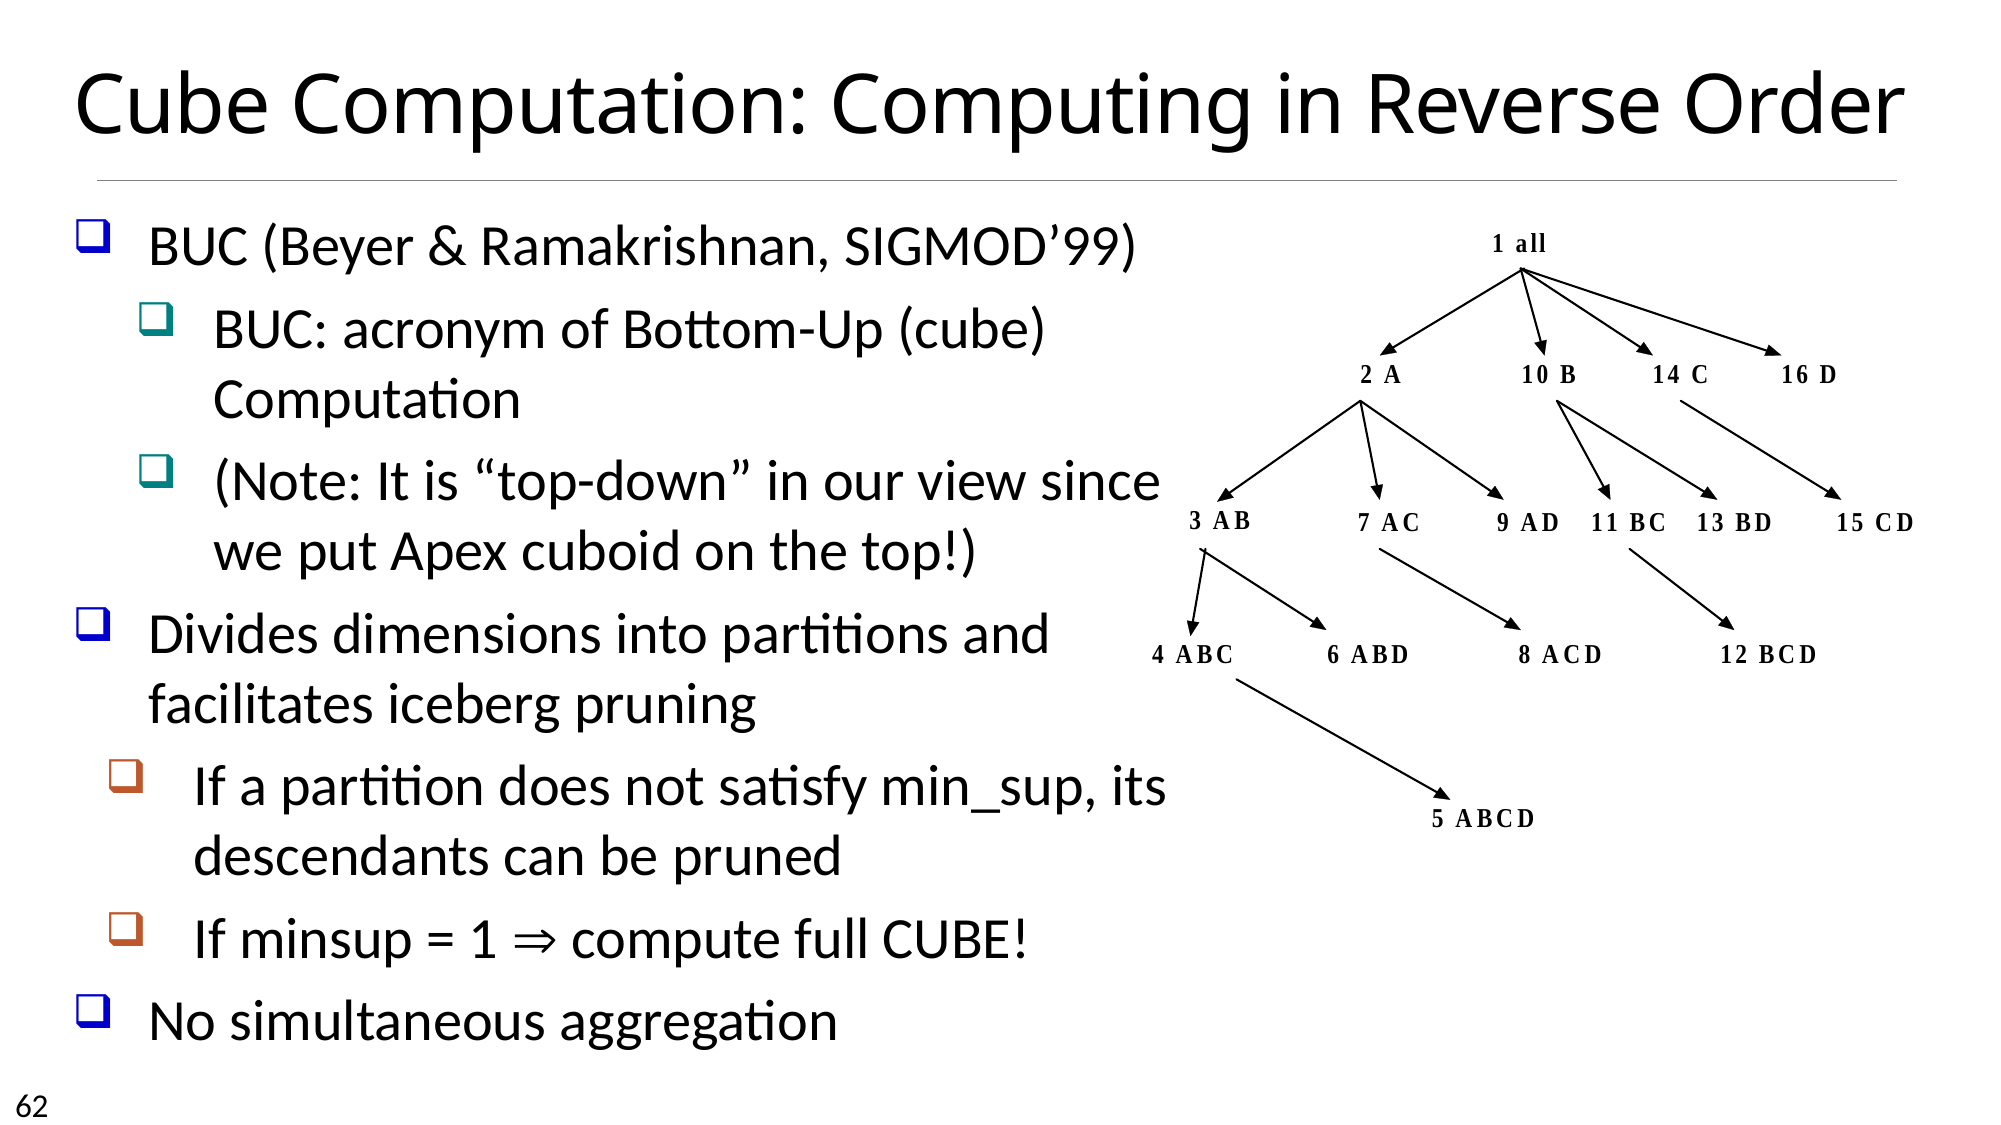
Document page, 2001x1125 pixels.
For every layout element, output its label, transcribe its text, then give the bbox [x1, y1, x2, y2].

title Cube Computation: Computing in Reverse Order [57, 36, 1923, 158]
list BUC (Beyer & Ramakrishnan, SIGMOD’99) BUC: acronym of Bottom-Up (cube) Computation (Note: It is “top-down” in our view since we put Apex cuboid on the top!) Divides dimensions into partitions and facilitates iceberg pruning If a partition does not satisfy min_sup, its descendants can be pruned If minsup = 1  compute full CUBE! No simultaneous aggregation [57, 200, 1230, 1084]
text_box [1151, 224, 1953, 834]
